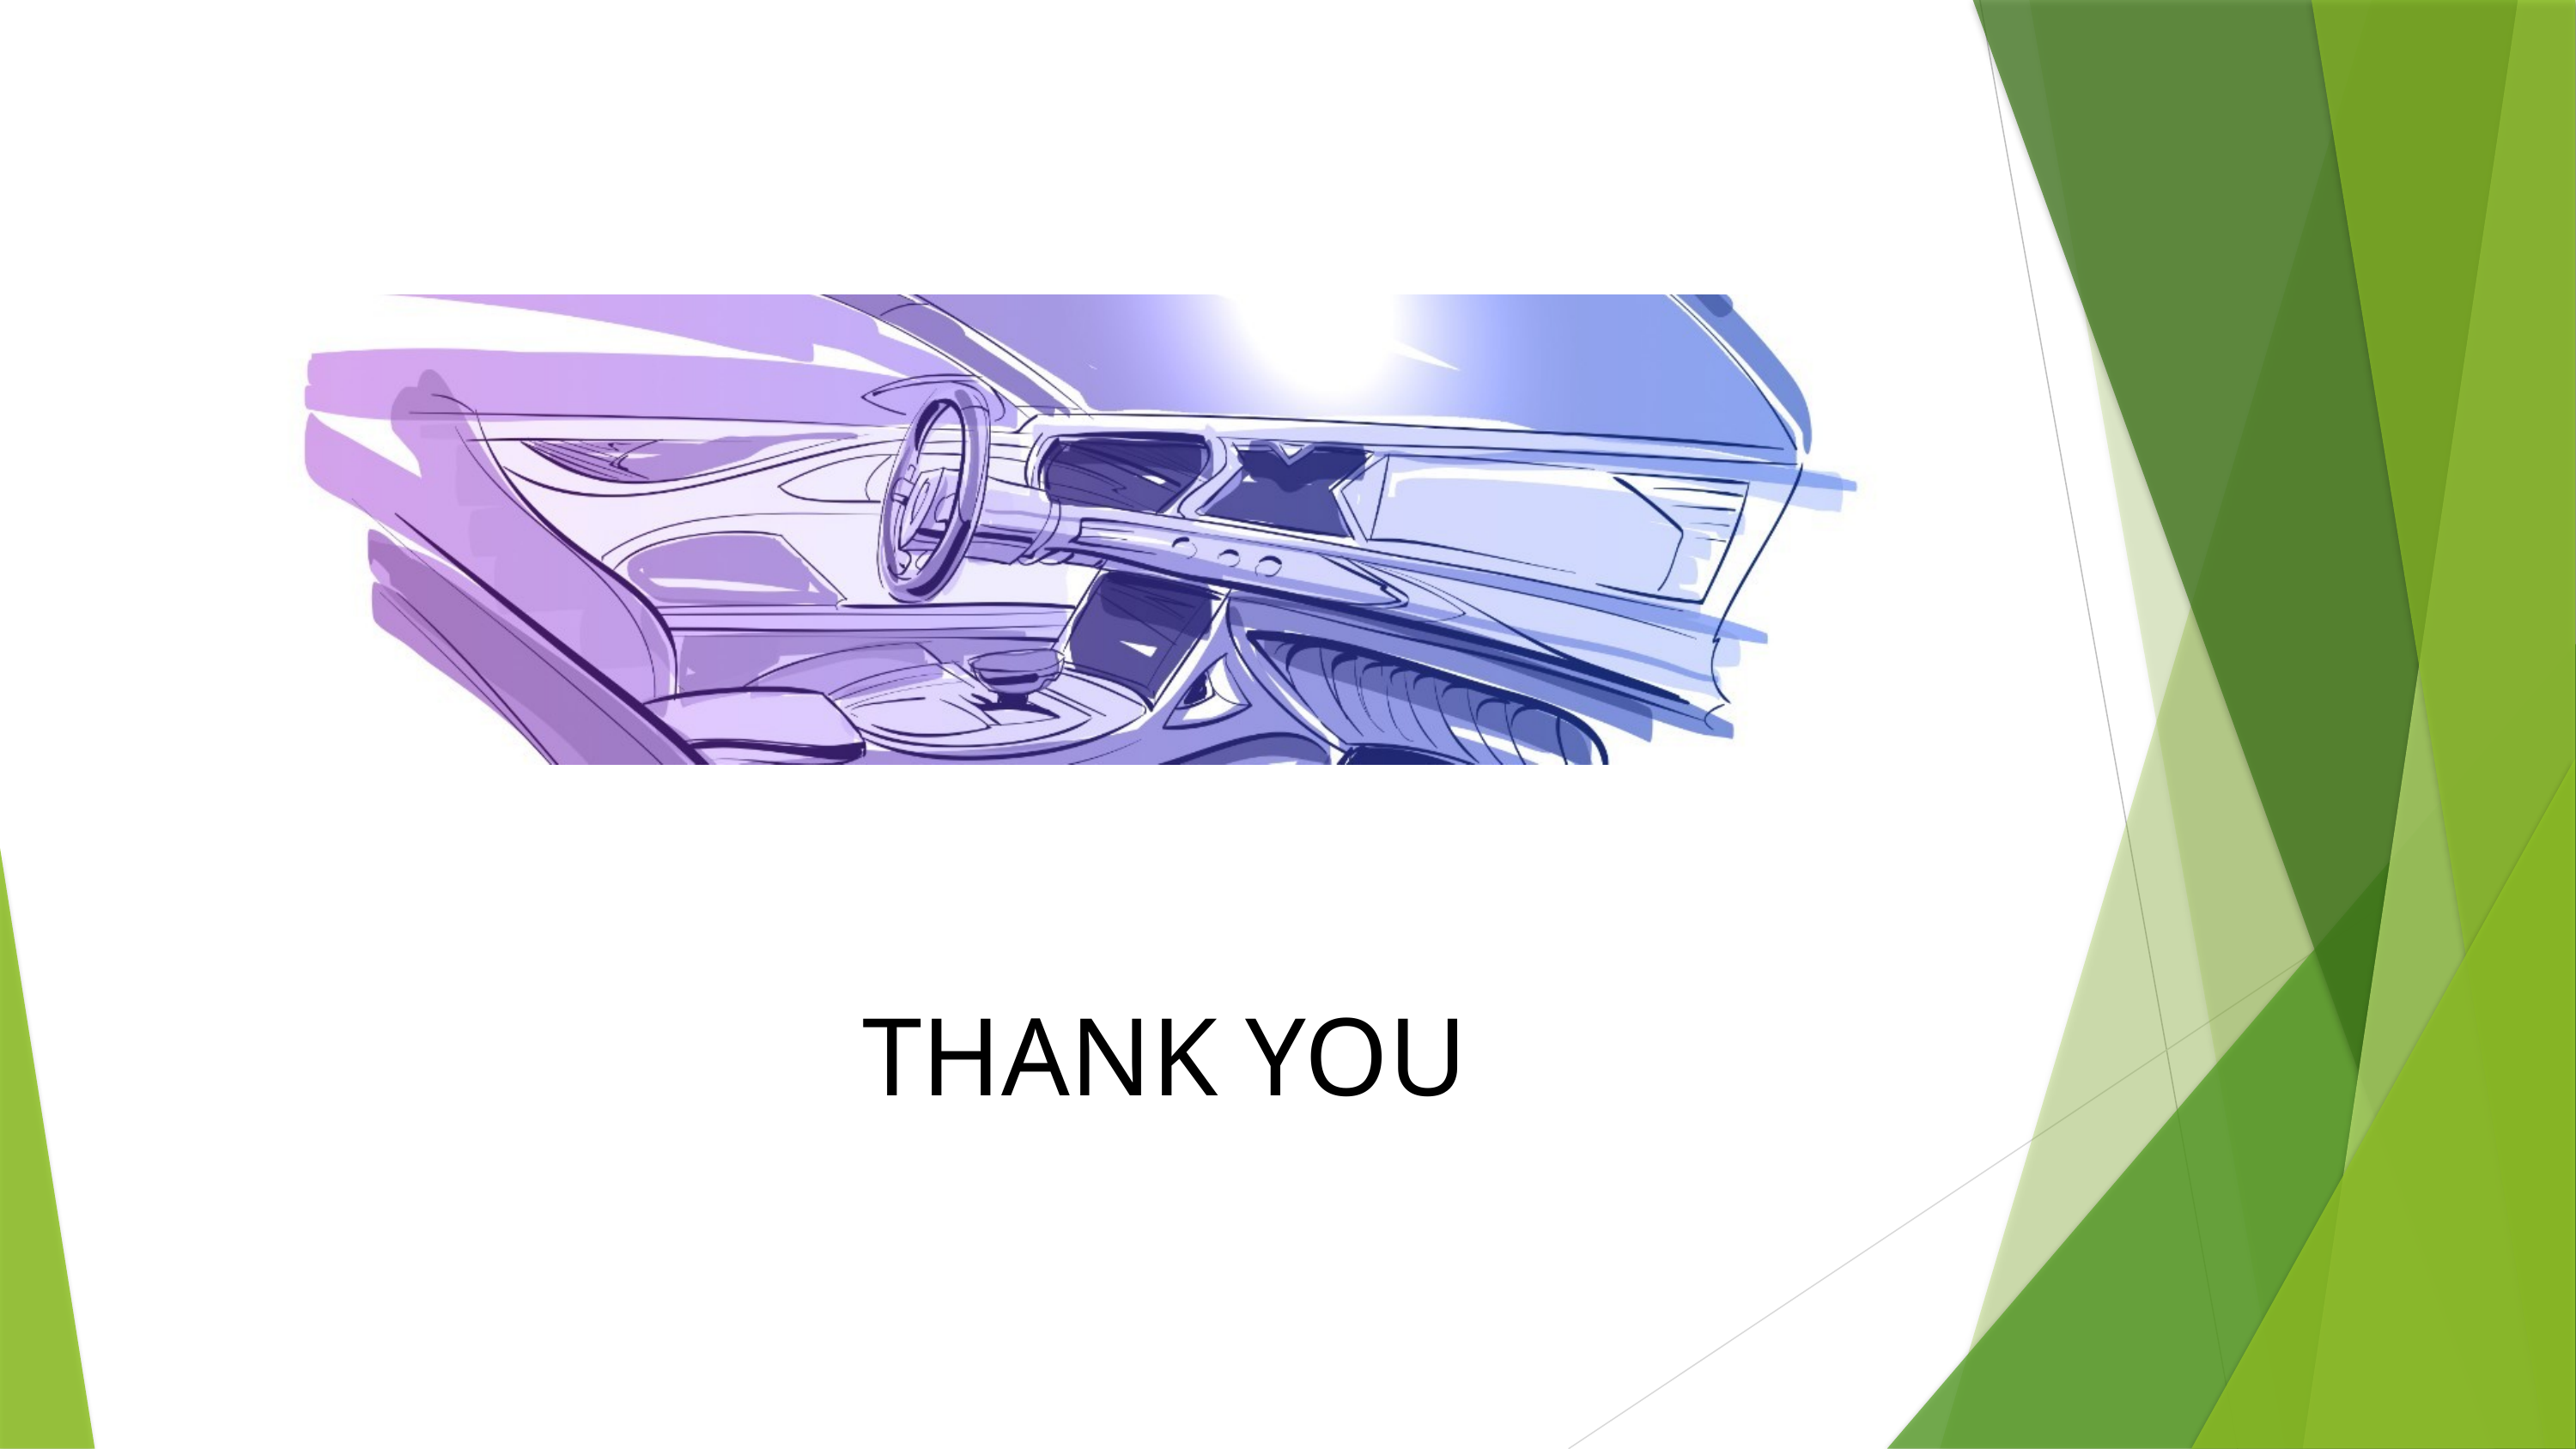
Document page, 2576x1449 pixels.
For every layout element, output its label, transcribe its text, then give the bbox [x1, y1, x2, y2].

text_box THANK YOU [849, 981, 1480, 1124]
picture [137, 294, 2017, 766]
